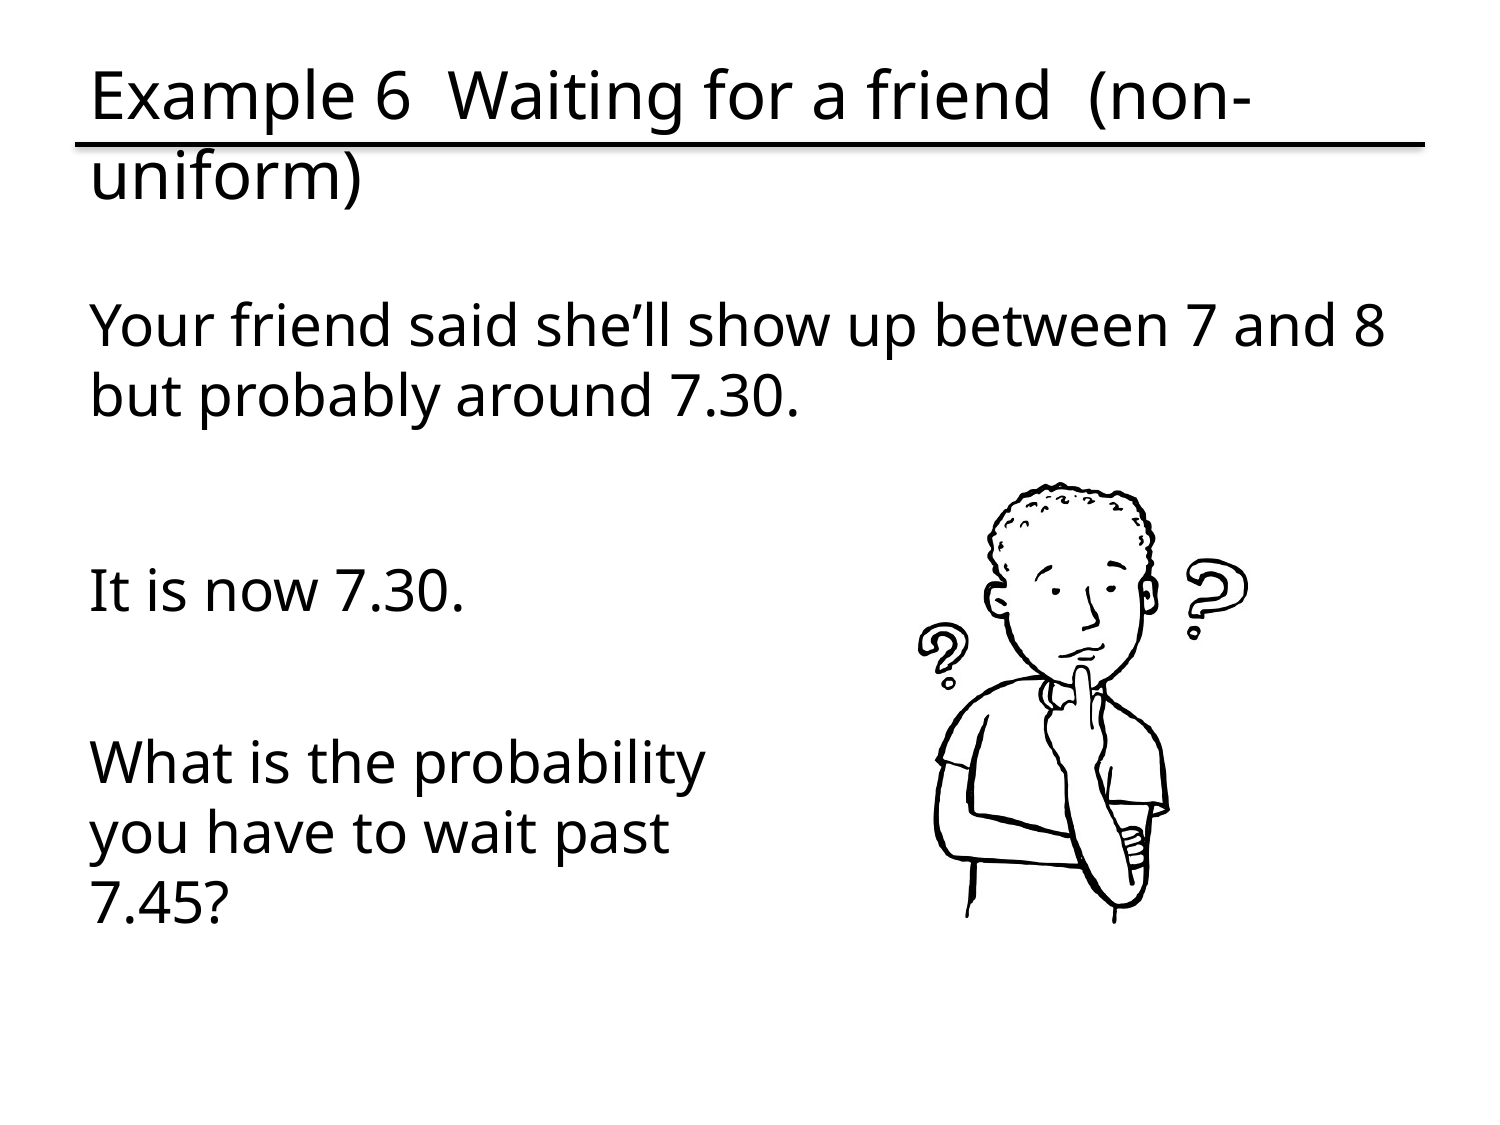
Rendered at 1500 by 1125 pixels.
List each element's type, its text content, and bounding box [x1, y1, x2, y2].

text_box What is the probability you have to wait past 7.45? [75, 717, 806, 943]
text_box It is now 7.30. [75, 546, 806, 631]
text_box Your friend said she’ll show up between 7 and 8 but probably around 7.30. [74, 280, 1425, 436]
title Example 6 Waiting for a friend (non-uniform) [75, 45, 1425, 145]
picture [862, 482, 1304, 924]
